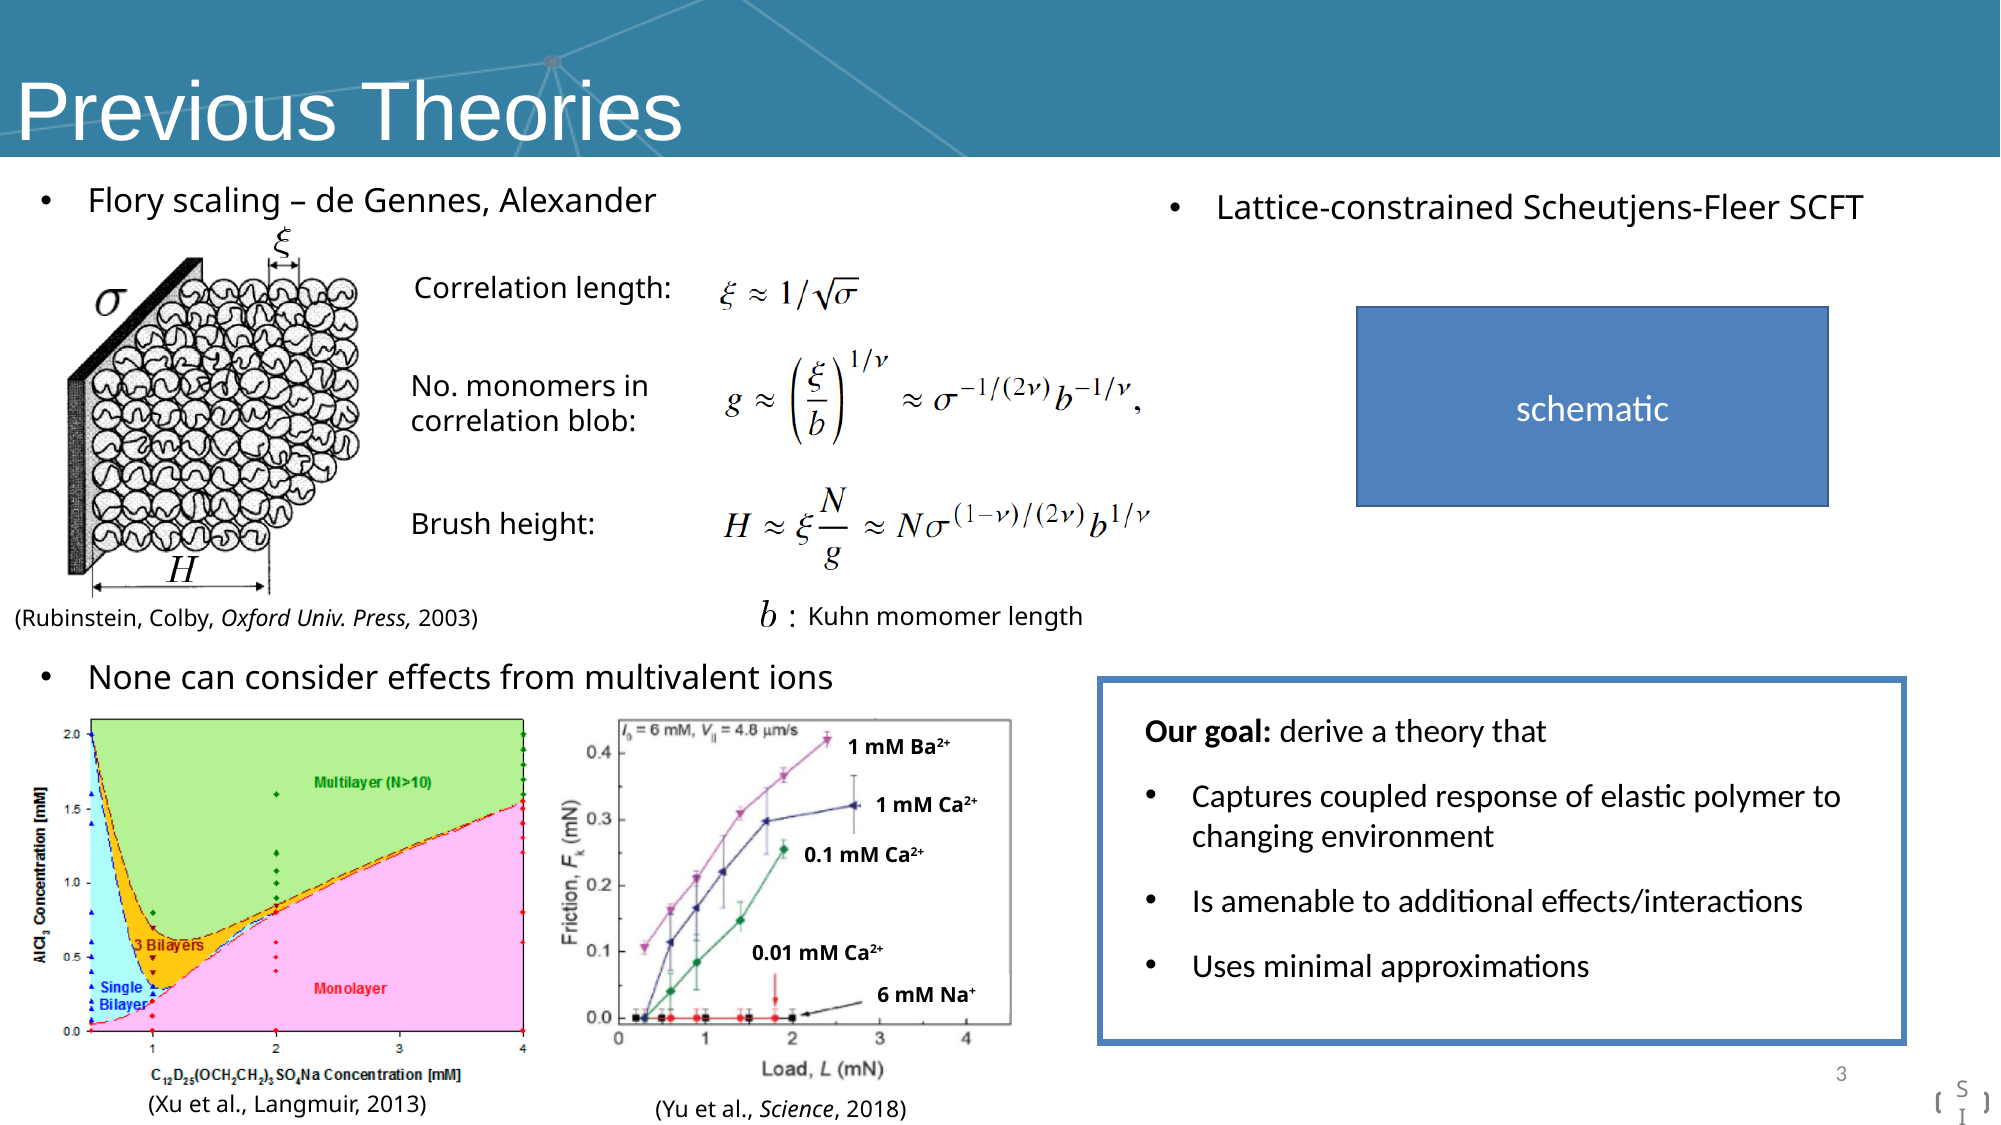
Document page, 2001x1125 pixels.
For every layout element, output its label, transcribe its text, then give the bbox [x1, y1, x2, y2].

picture [714, 468, 1155, 579]
slide_number 3 [1412, 1044, 1863, 1103]
text_box Brush height: [395, 497, 703, 548]
text_box Our goal: derive a theory that Captures coupled response of elastic polymer to changing environment Is amenable to additional effects/interactions Uses minimal approximations [1099, 679, 1905, 1044]
text_box Correlation length: [399, 262, 687, 313]
picture [559, 718, 1029, 1082]
text_box Lattice-constrained Scheutjens-Fleer SCFT [1154, 179, 1929, 234]
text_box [61, 226, 370, 602]
picture [714, 273, 866, 316]
text_box No. monomers in correlation blob: [395, 359, 702, 445]
text_box Flory scaling – de Gennes, Alexander [25, 172, 728, 227]
text_box None can consider effects from multivalent ions [25, 648, 1101, 704]
picture [702, 332, 1155, 448]
picture [28, 716, 532, 1086]
text_box (Xu et al., Langmuir, 2013) [133, 1086, 494, 1125]
title Previous Theories [0, 27, 1725, 159]
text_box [760, 592, 1112, 639]
text_box schematic [1356, 306, 1829, 507]
text_box (Rubinstein, Colby, Oxford Univ. Press, 2003) [0, 595, 560, 639]
text_box (Yu et al., Science, 2018) [640, 1087, 985, 1125]
